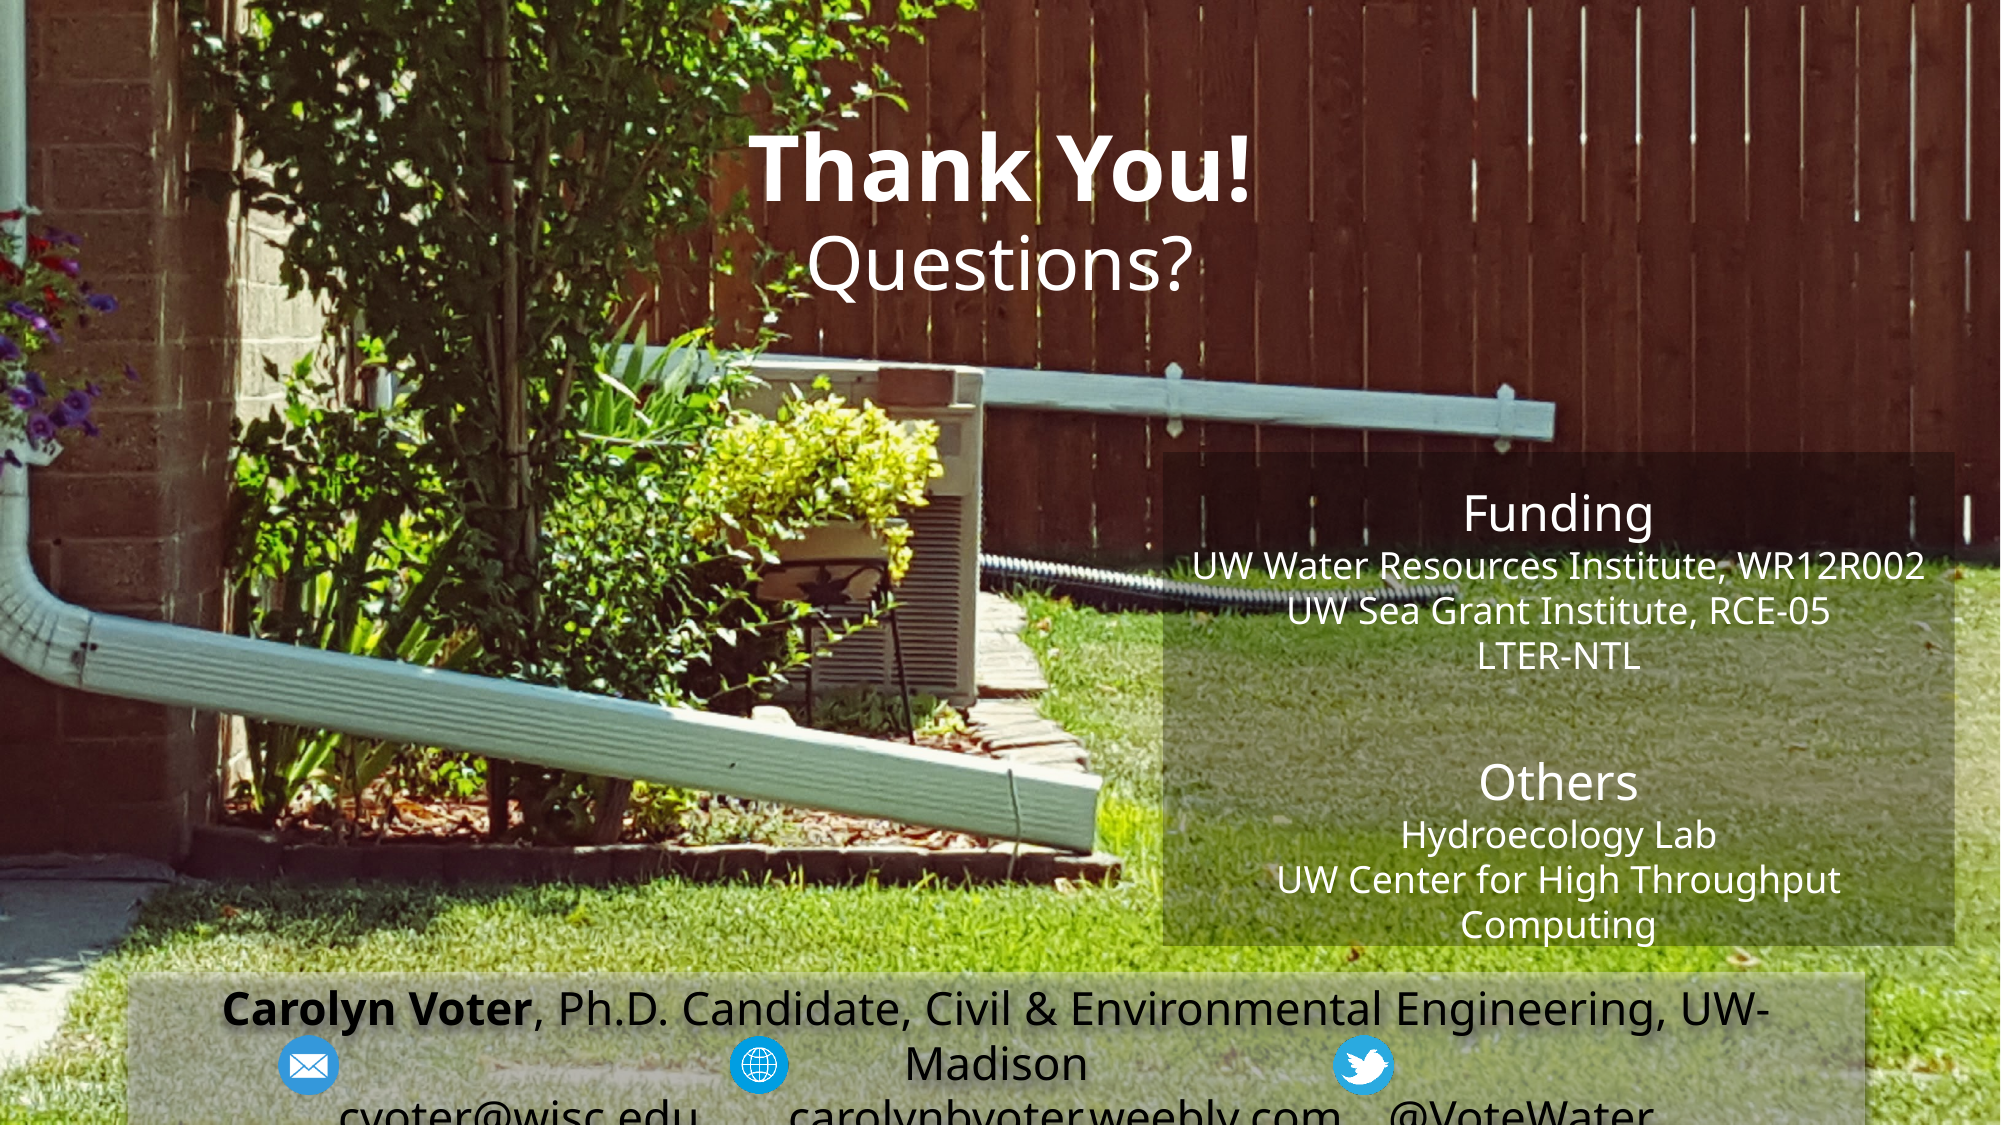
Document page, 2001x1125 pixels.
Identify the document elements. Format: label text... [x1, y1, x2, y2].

picture [0, 0, 2001, 1125]
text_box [127, 971, 1865, 1099]
title Thank You! [0, 80, 2000, 218]
list Questions? [0, 218, 2000, 366]
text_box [1162, 452, 1955, 956]
